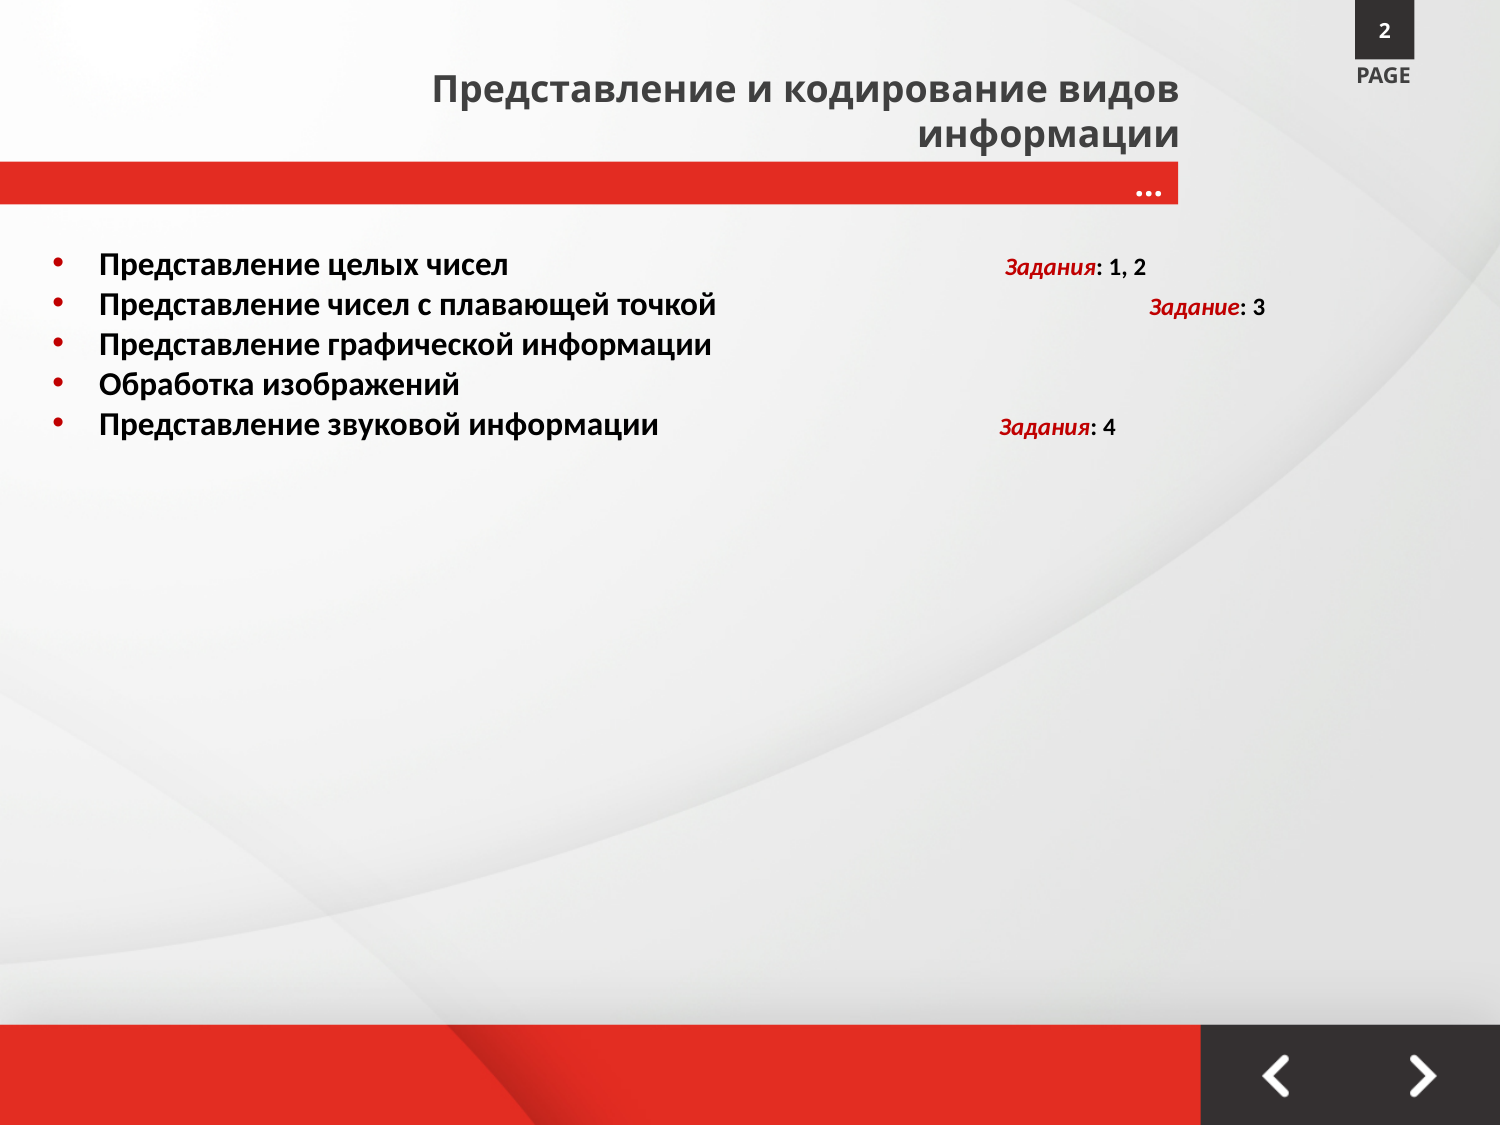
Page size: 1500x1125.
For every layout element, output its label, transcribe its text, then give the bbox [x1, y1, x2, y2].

picture [0, 0, 1500, 1125]
text_box Представление целых чисел Задания: 1, 2 Представление чисел с плавающей точкой Задание: 3 Представление графической информации Обработка изображений Представление звуковой информации Задания: 4 [37, 235, 1463, 625]
text_box PAGE [1341, 54, 1426, 96]
text_box Представление и кодирование видов информации [171, 57, 1196, 163]
subtitle … [0, 161, 1179, 205]
text_box 2 [1353, 0, 1417, 61]
